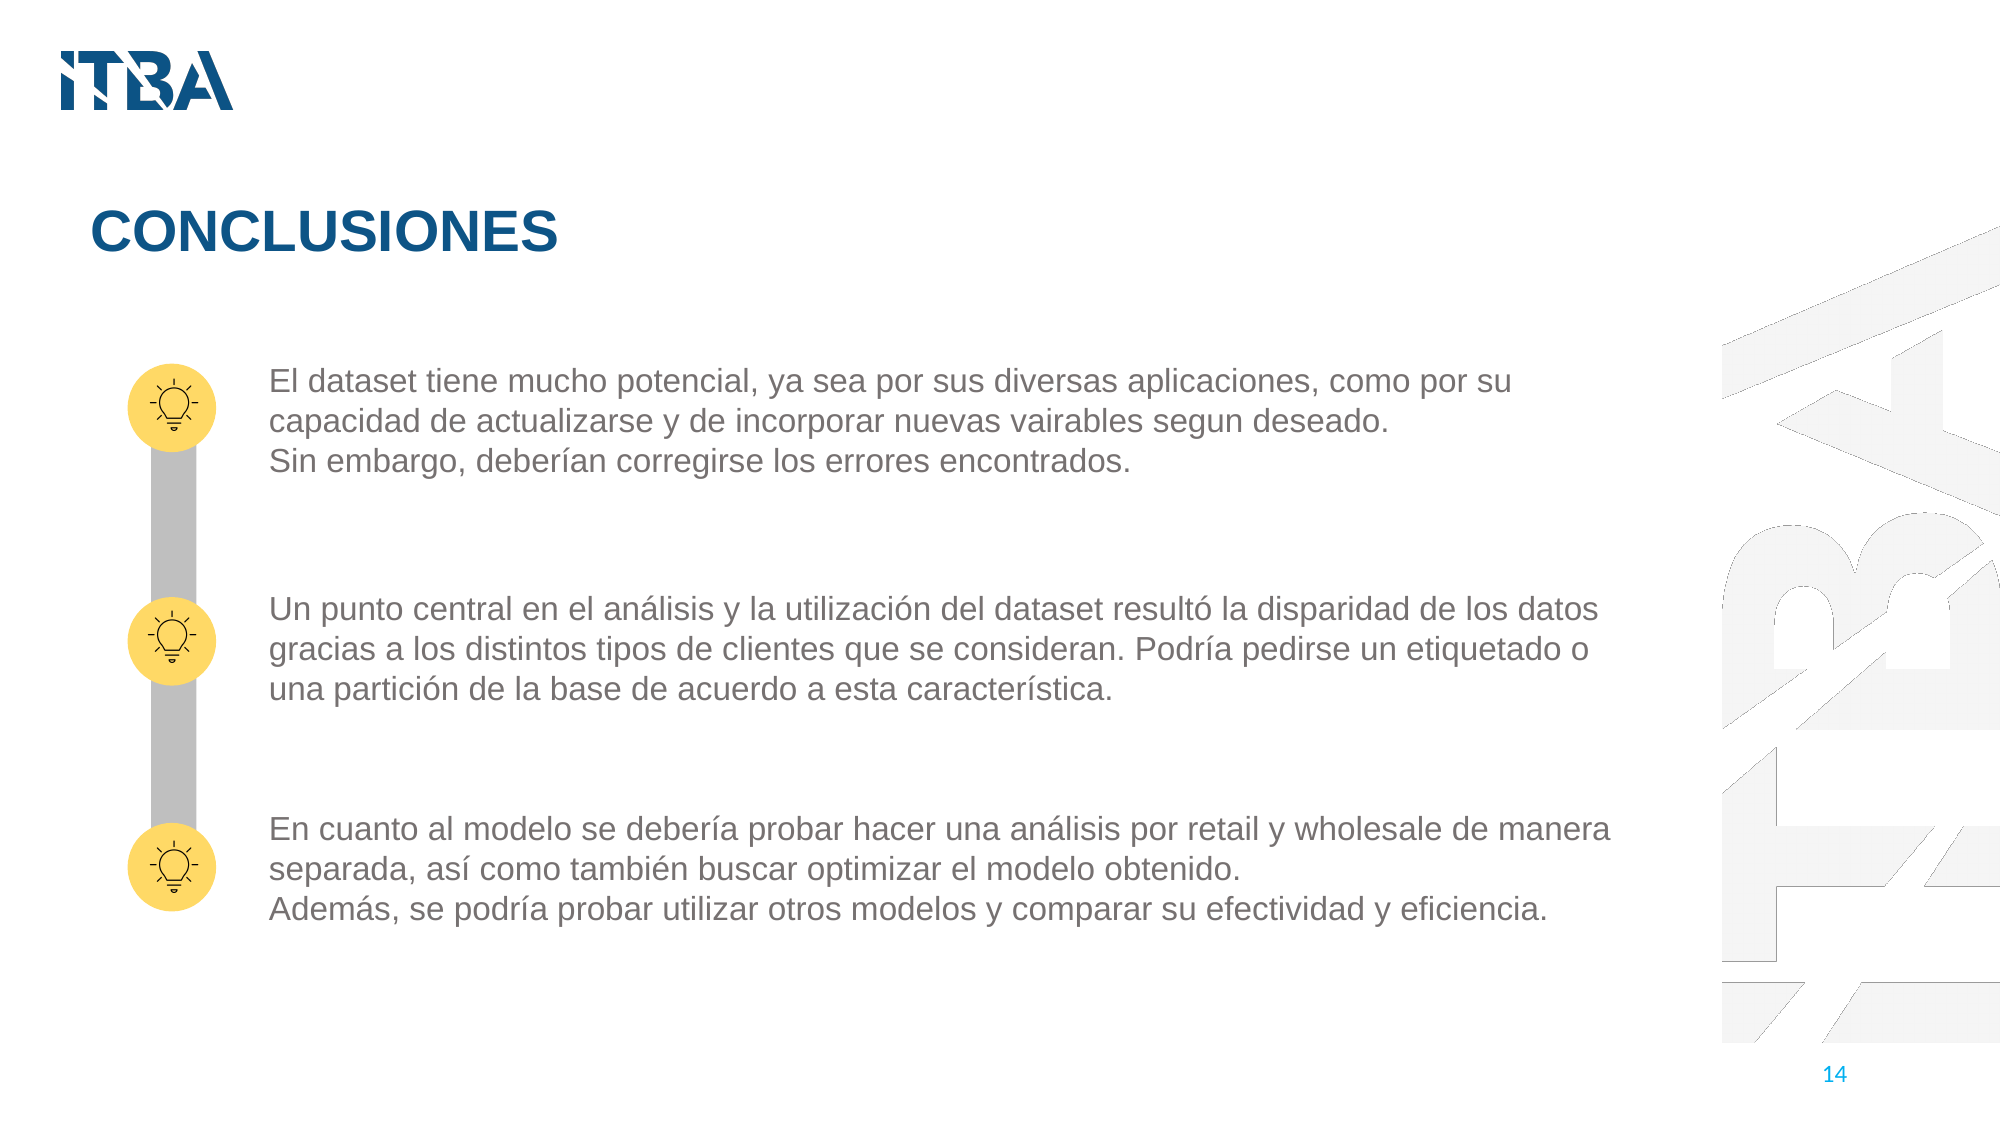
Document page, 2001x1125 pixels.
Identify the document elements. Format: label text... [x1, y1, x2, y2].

text_box CONCLUSIONES [75, 185, 1730, 271]
picture [144, 376, 203, 434]
text_box [125, 594, 219, 688]
picture [61, 50, 234, 110]
picture [1722, 225, 2000, 1043]
text_box [149, 447, 199, 603]
text_box El dataset tiene mucho potencial, ya sea por sus diversas aplicaciones, como por su capacidad de actualizarse y de incorporar nuevas vairables segun deseado. Sin embargo, deberían corregirse los errores encontrados. [254, 352, 1672, 487]
picture [144, 838, 203, 896]
text_box En cuanto al modelo se debería probar hacer una análisis por retail y wholesale de manera separada, así como también buscar optimizar el modelo obtenido. Además, se podría probar utilizar otros modelos y comparar su efectividad y eficiencia. [254, 800, 1746, 935]
text_box [125, 361, 219, 455]
picture [143, 608, 201, 666]
text_box [125, 820, 219, 914]
text_box [149, 680, 199, 828]
slide_number 14 [1412, 1042, 1863, 1103]
text_box Un punto central en el análisis y la utilización del dataset resultó la disparidad de los datos gracias a los distintos tipos de clientes que se consideran. Podría pedirse un etiquetado o una partición de la base de acuerdo a esta característica. [254, 579, 1619, 715]
